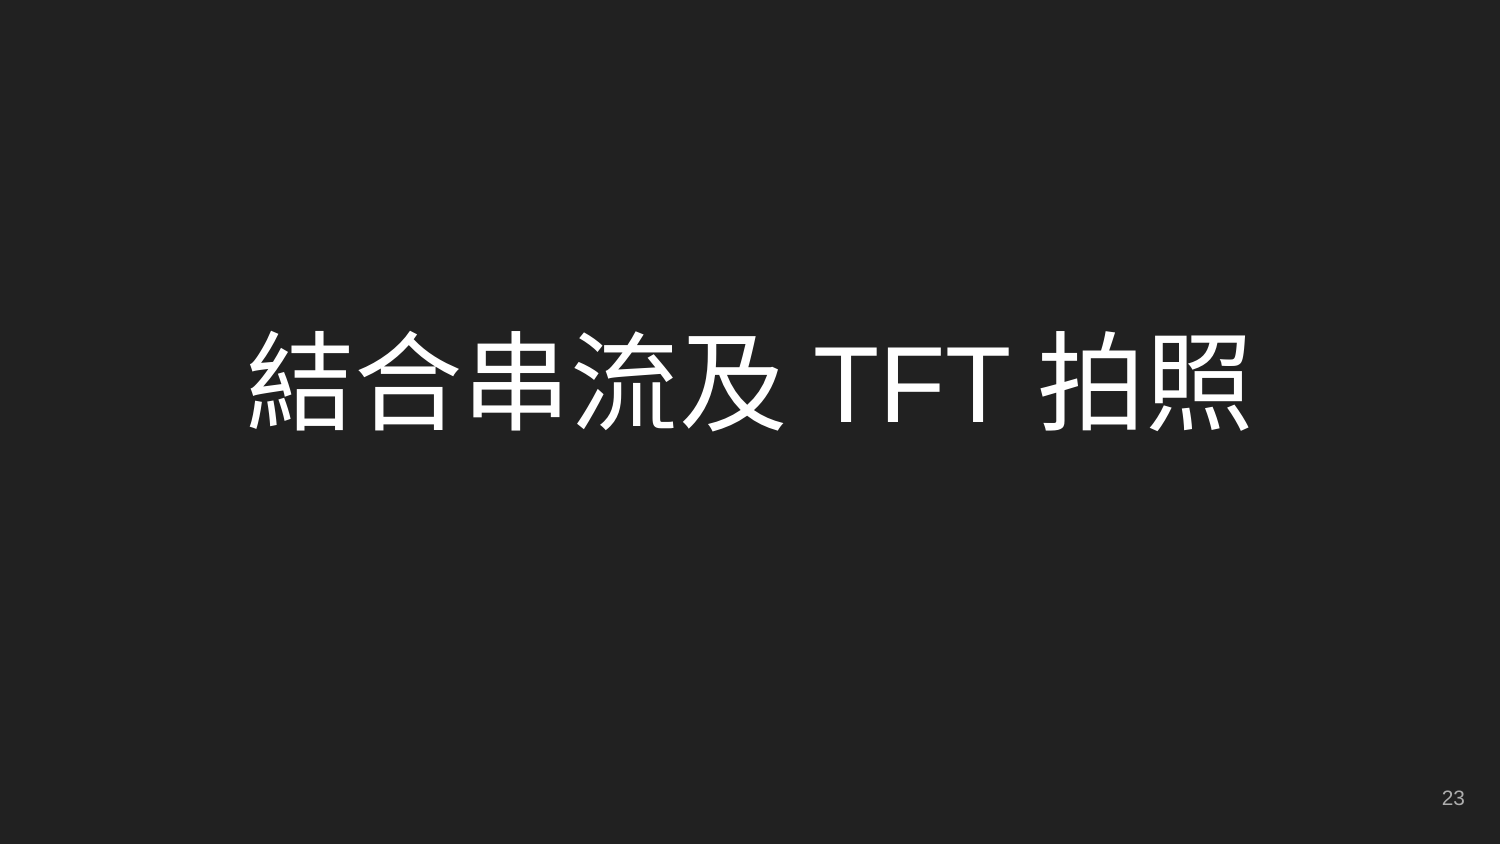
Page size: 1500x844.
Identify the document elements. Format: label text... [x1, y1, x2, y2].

title 結合串流及TFT拍照 [51, 122, 1449, 459]
slide_number 23 [1389, 764, 1480, 830]
